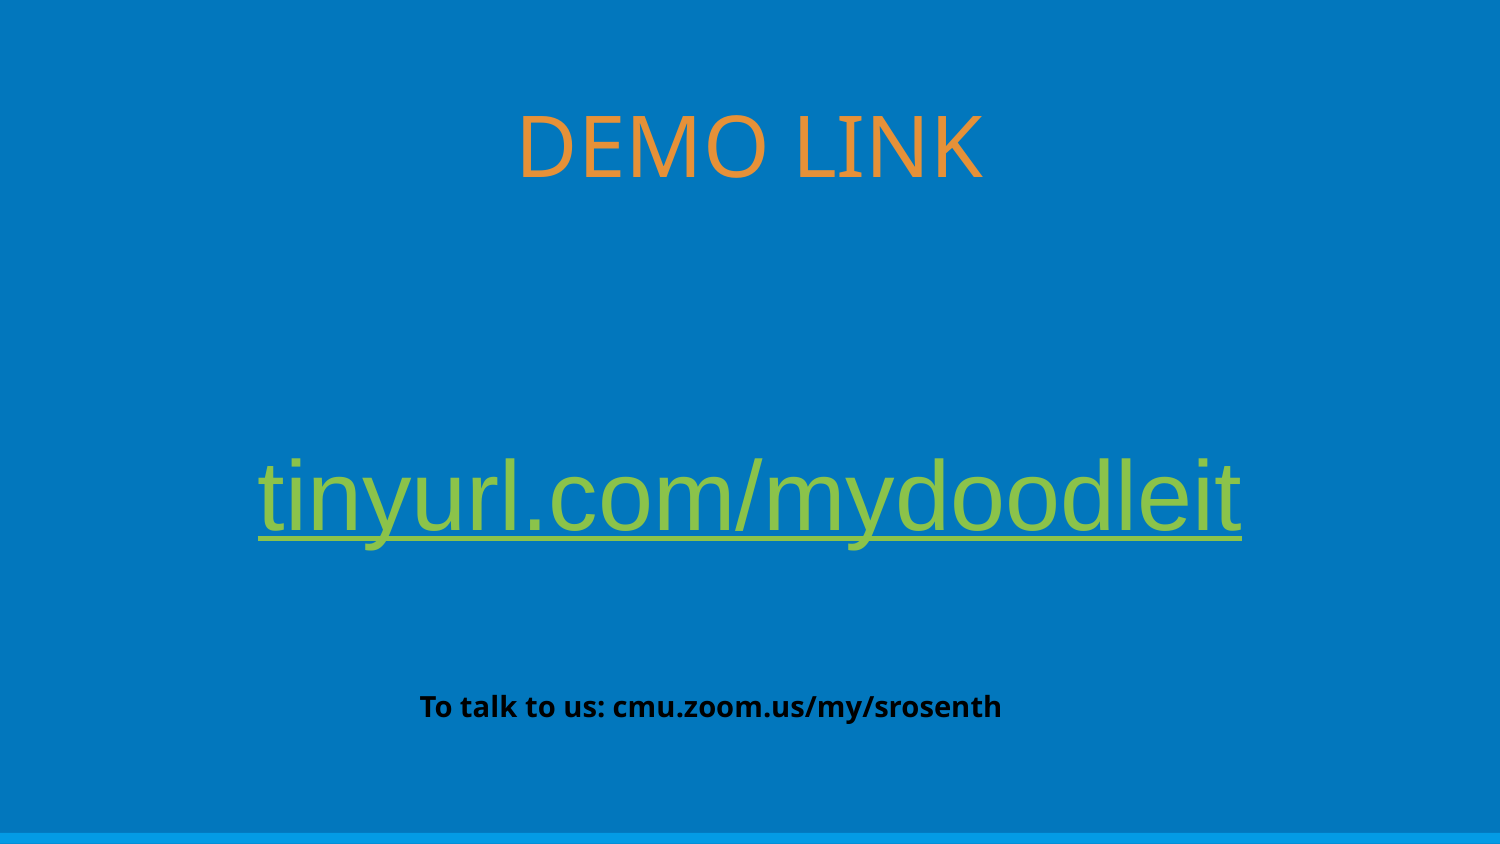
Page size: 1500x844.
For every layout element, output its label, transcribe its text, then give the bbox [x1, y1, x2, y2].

title DEMO LINK [63, 17, 1437, 270]
list tinyurl.com/mydoodleit [63, 398, 1437, 575]
text_box To talk to us: cmu.zoom.us/my/srosenth [404, 672, 1127, 738]
